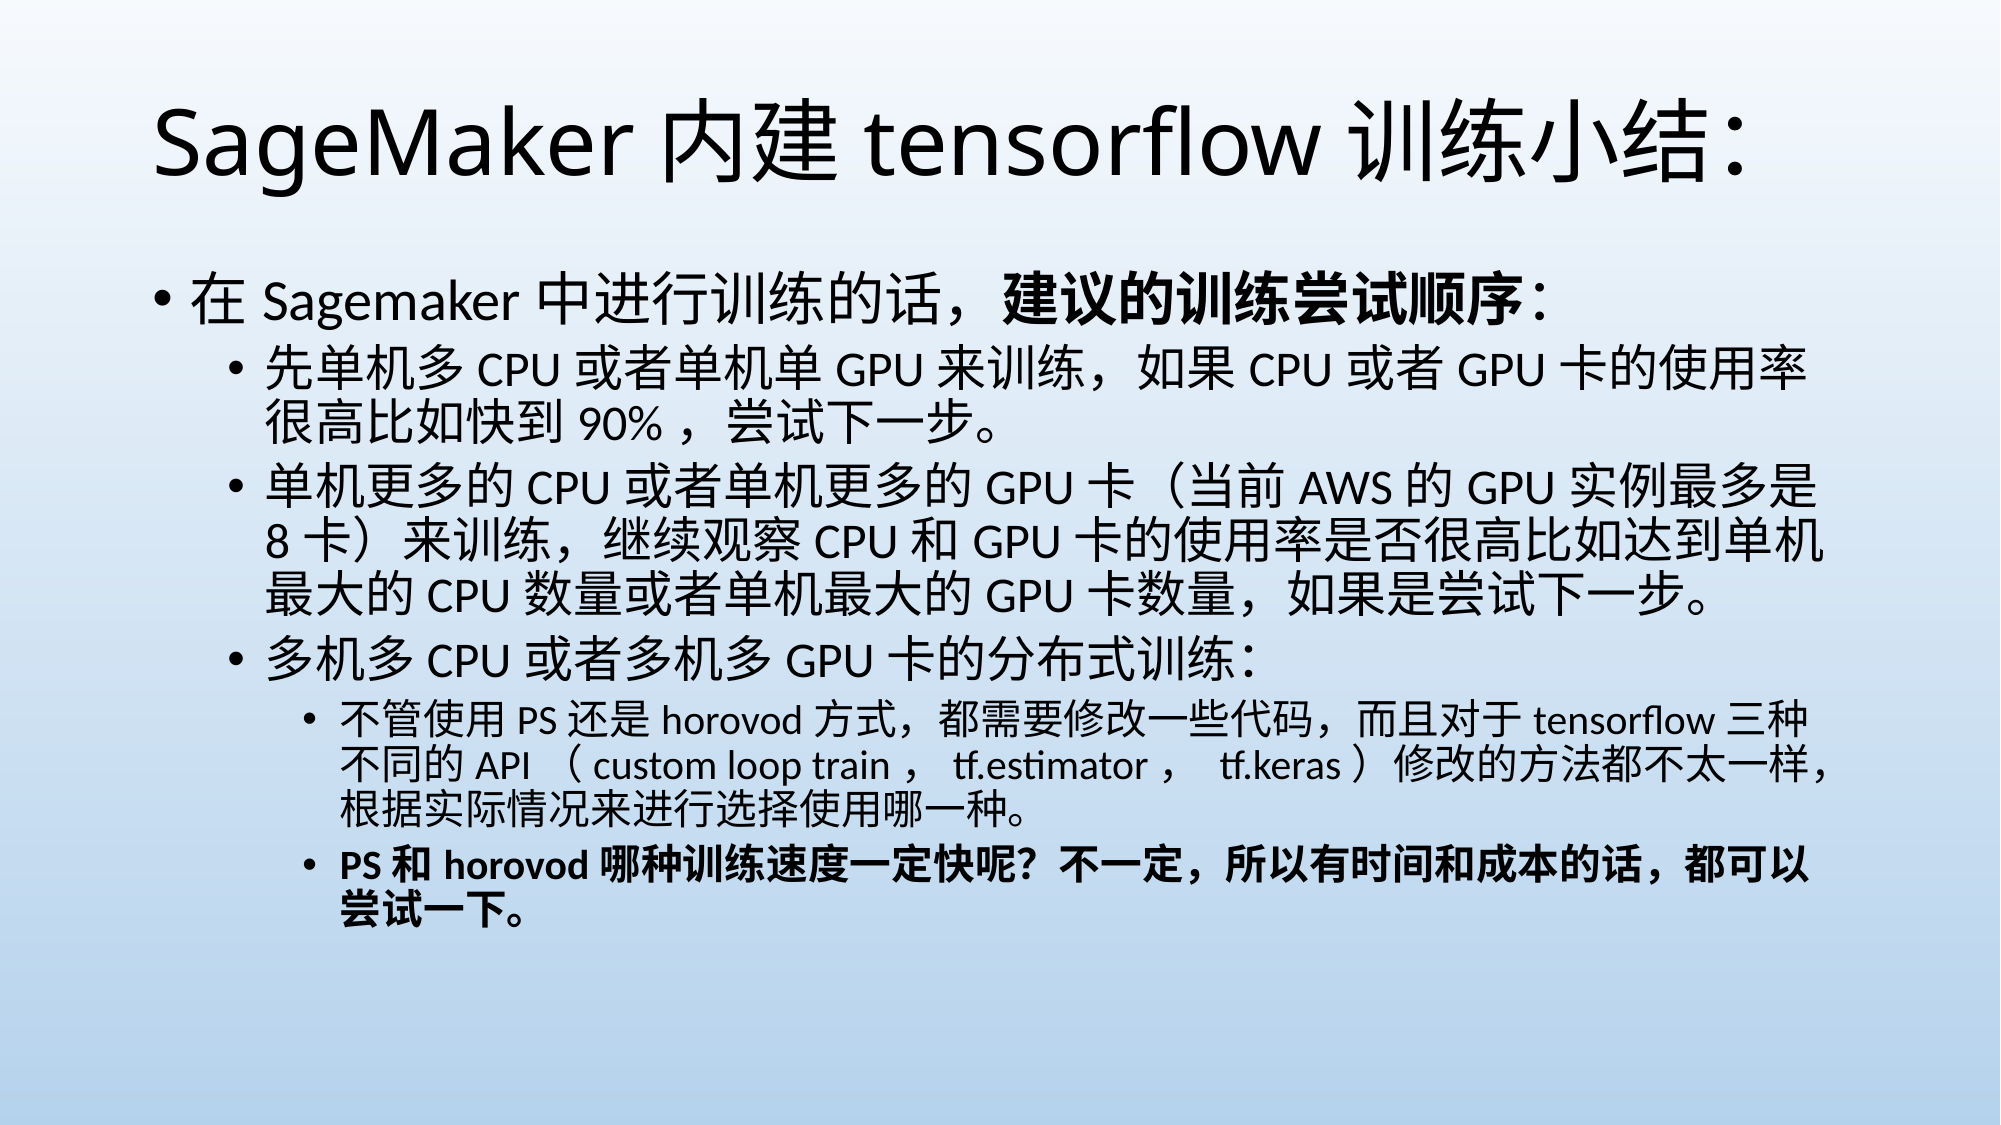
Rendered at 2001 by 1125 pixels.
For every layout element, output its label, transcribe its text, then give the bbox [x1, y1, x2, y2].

title SageMaker内建tensorflow训练小结： [137, 59, 1863, 232]
list 在Sagemaker中进行训练的话，建议的训练尝试顺序： 先单机多CPU或者单机单GPU来训练，如果CPU或者GPU卡的使用率很高比如快到90%，尝试下一步。 单机更多的CPU或者单机更多的GPU卡（当前AWS的GPU实例最多是8卡）来训练，继续观察CPU和GPU卡的使用率是否很高比如达到单机最大的CPU数量或者单机最大的GPU卡数量，如果是尝试下一步。 多机多CPU或者多机多GPU卡的分布式训练： 不管使用PS还是horovod方式，都需要修改一些代码，而且对于tensorflow三种不同的API（custom loop train，tf.estimator， tf.keras）修改的方法都不太一样，根据实际情况来进行选择使用哪一种。 PS和horovod哪种训练速度一定快呢？不一定，所以有时间和成本的话，都可以尝试一下。 [137, 262, 1863, 1048]
